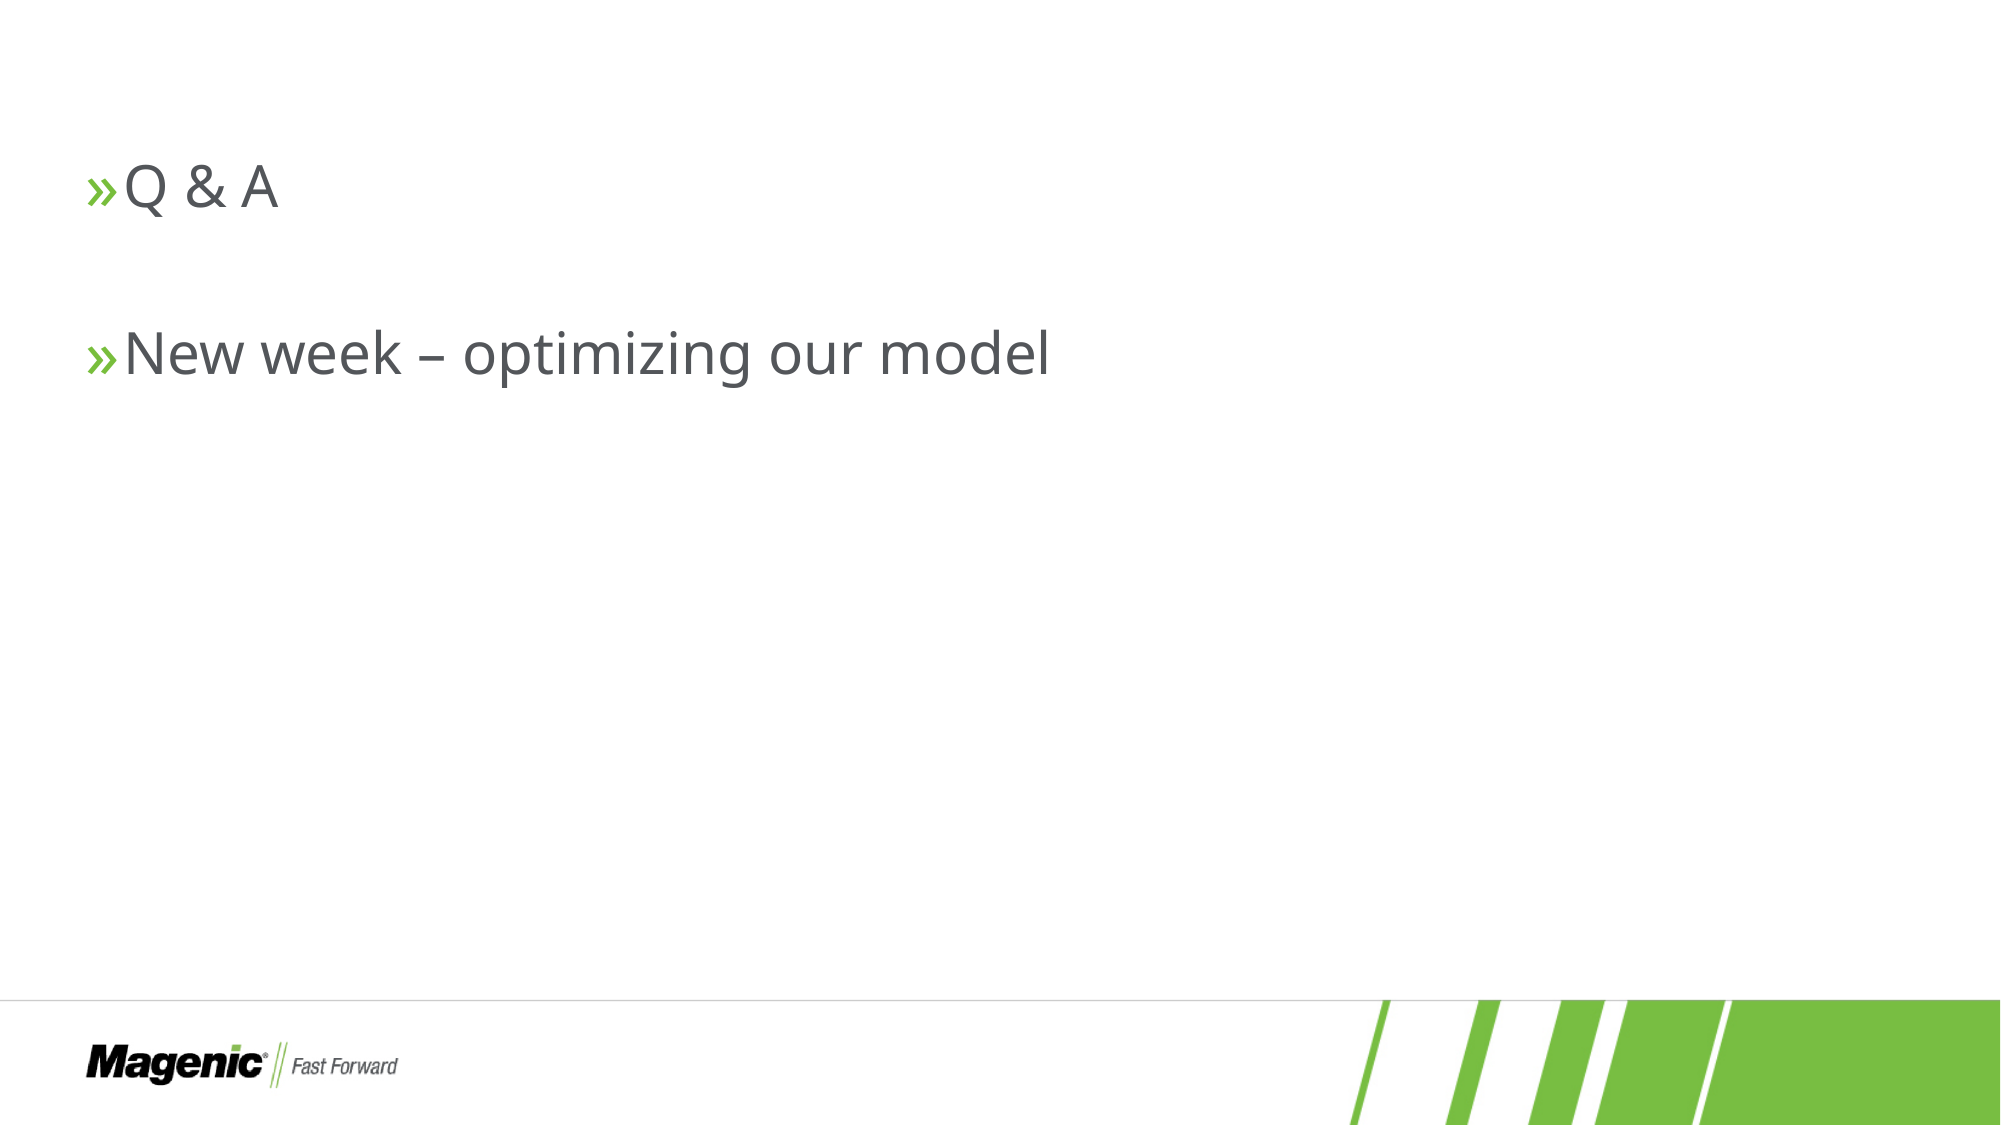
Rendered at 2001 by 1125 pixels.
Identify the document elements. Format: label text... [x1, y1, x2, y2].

picture [0, 0, 2001, 1125]
list Q & A New week – optimizing our model [70, 149, 1946, 787]
